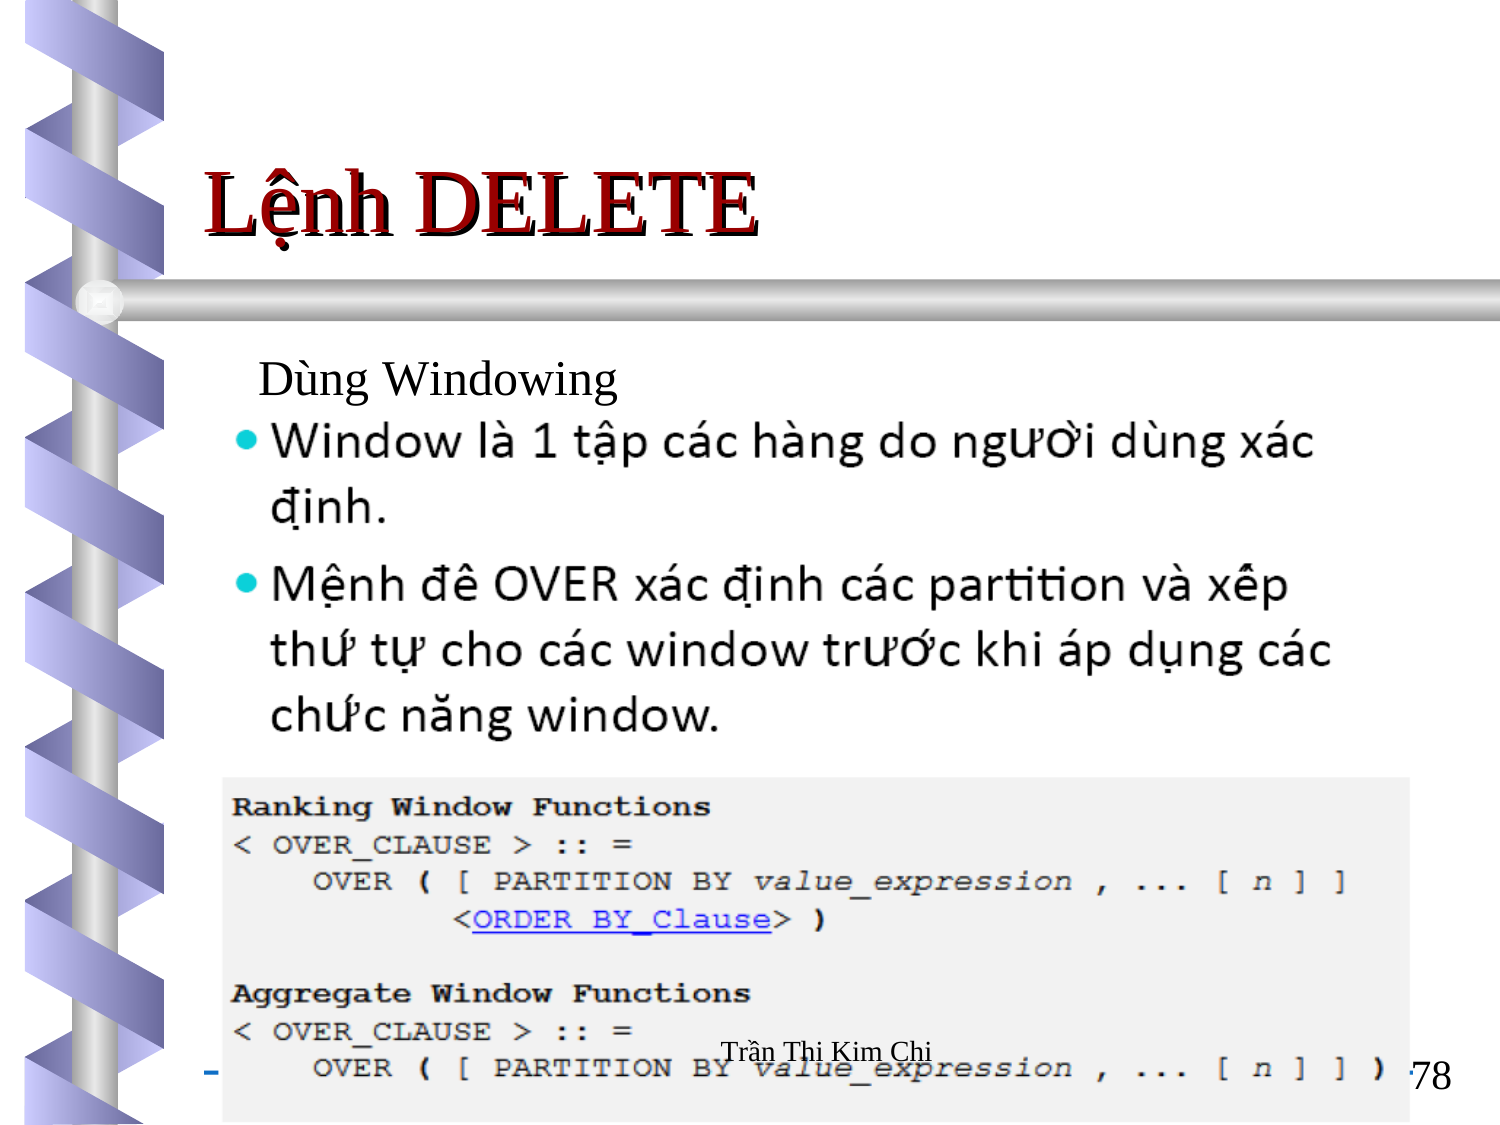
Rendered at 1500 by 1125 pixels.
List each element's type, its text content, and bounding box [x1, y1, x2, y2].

list Dùng Windowing [162, 337, 1413, 1125]
title Lệnh DELETE [187, 133, 1463, 259]
picture [204, 412, 1413, 1125]
